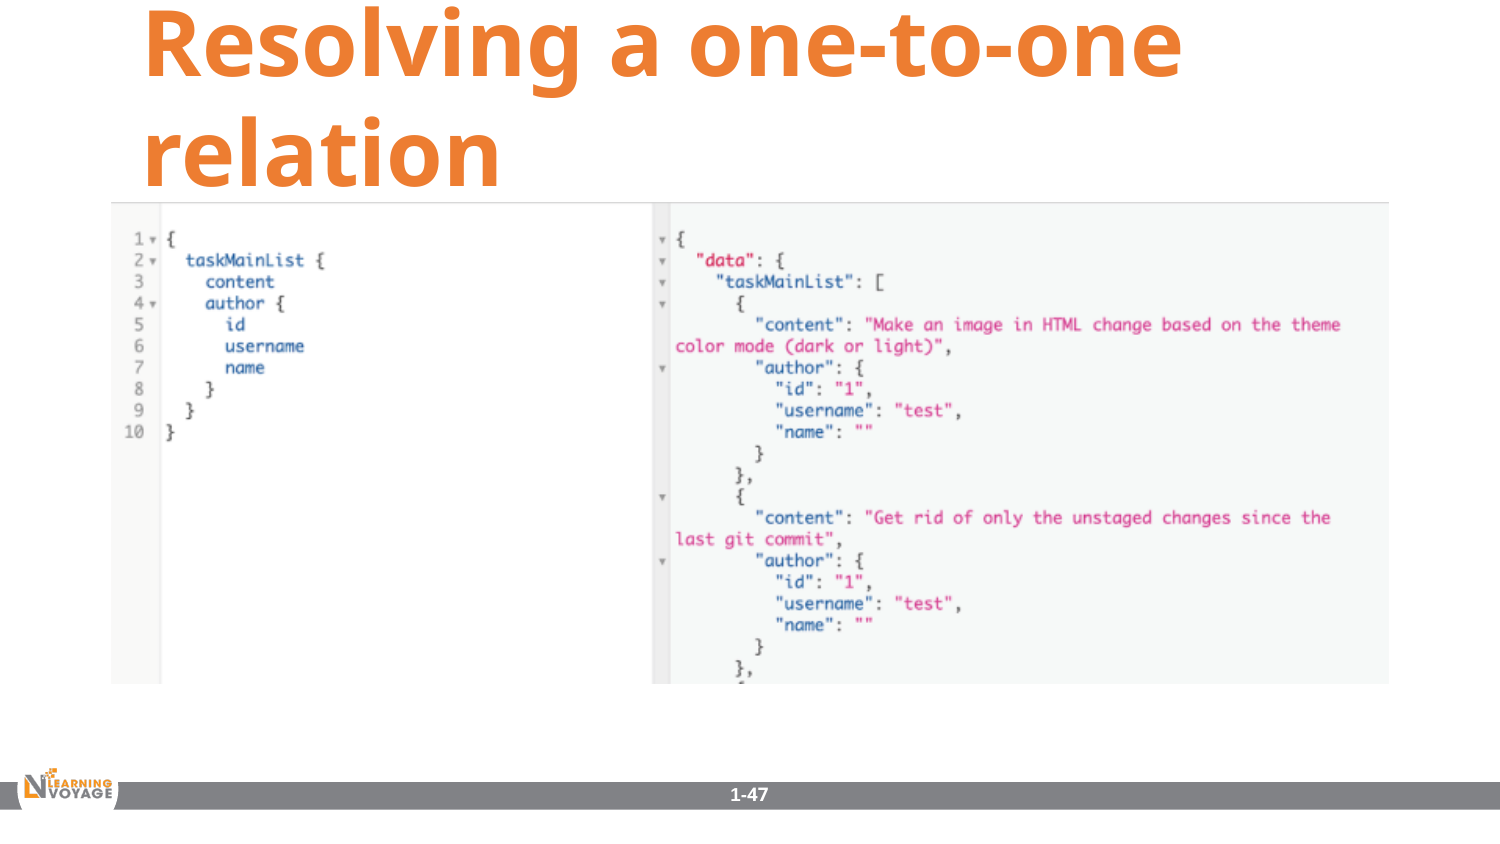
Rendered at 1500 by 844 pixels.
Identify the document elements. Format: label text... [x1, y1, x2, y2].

picture [111, 202, 1389, 684]
slide_number 1-47 [692, 770, 784, 821]
text_box Resolving a one-to-one relation [126, 37, 1231, 153]
picture [0, 706, 144, 844]
